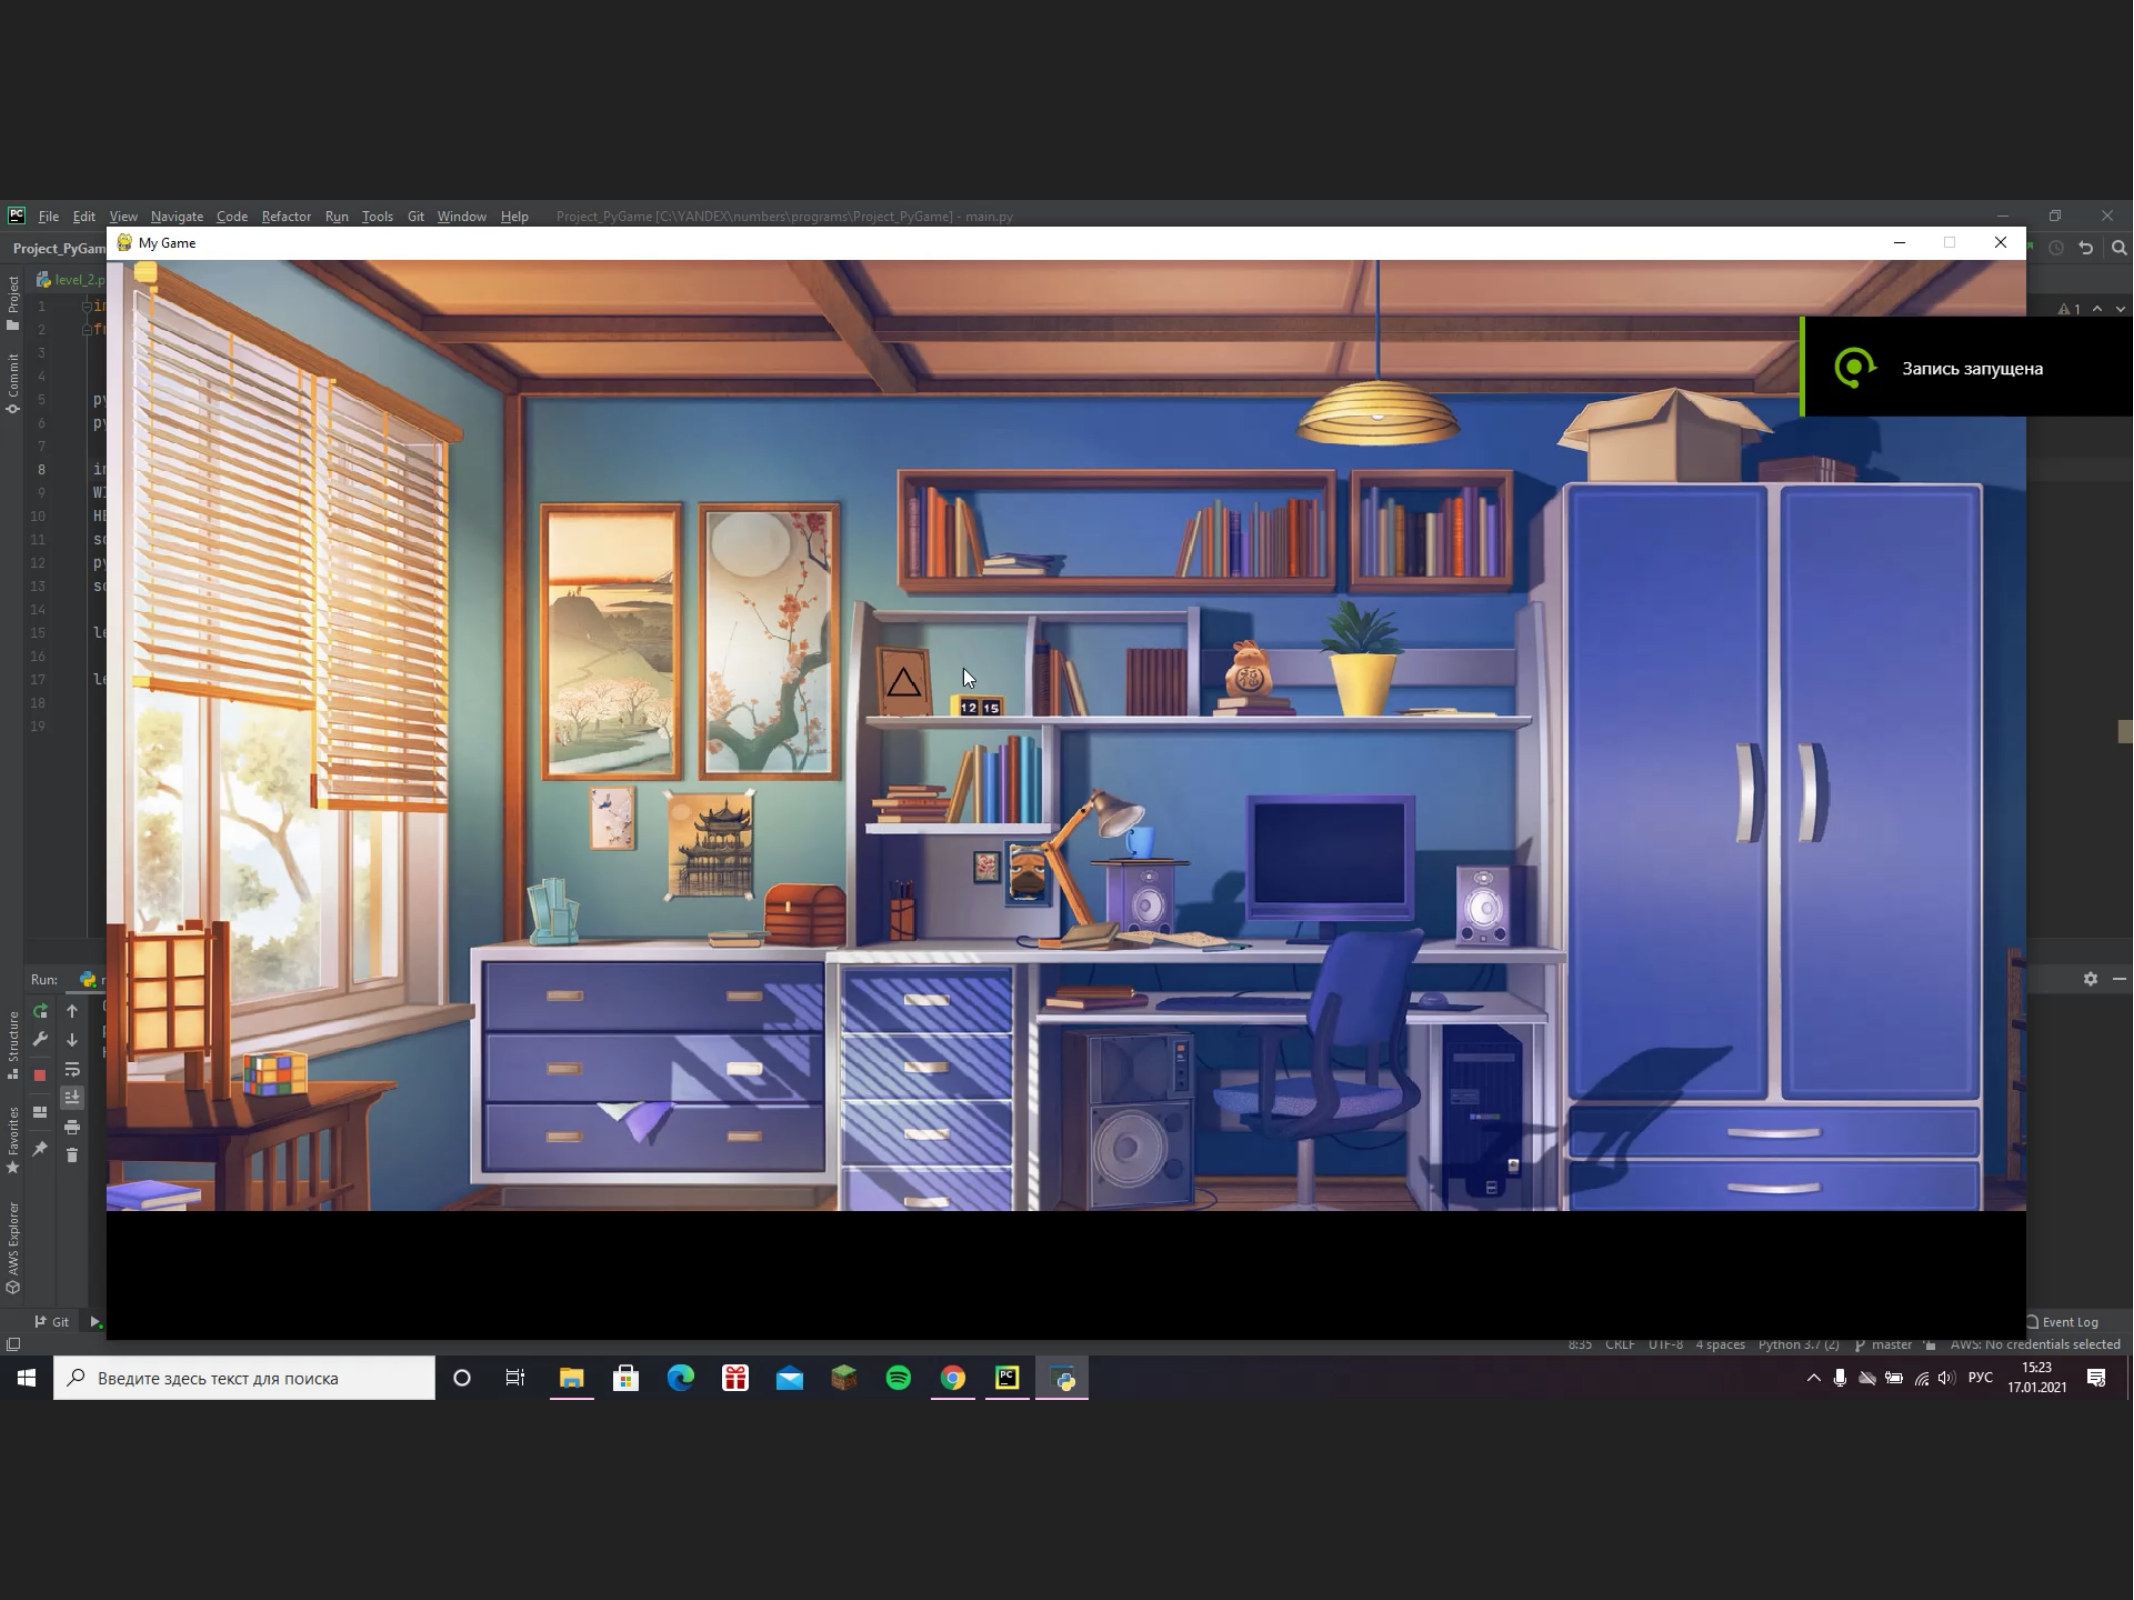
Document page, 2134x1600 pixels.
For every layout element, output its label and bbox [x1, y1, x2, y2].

text_box [0, 199, 2134, 1401]
